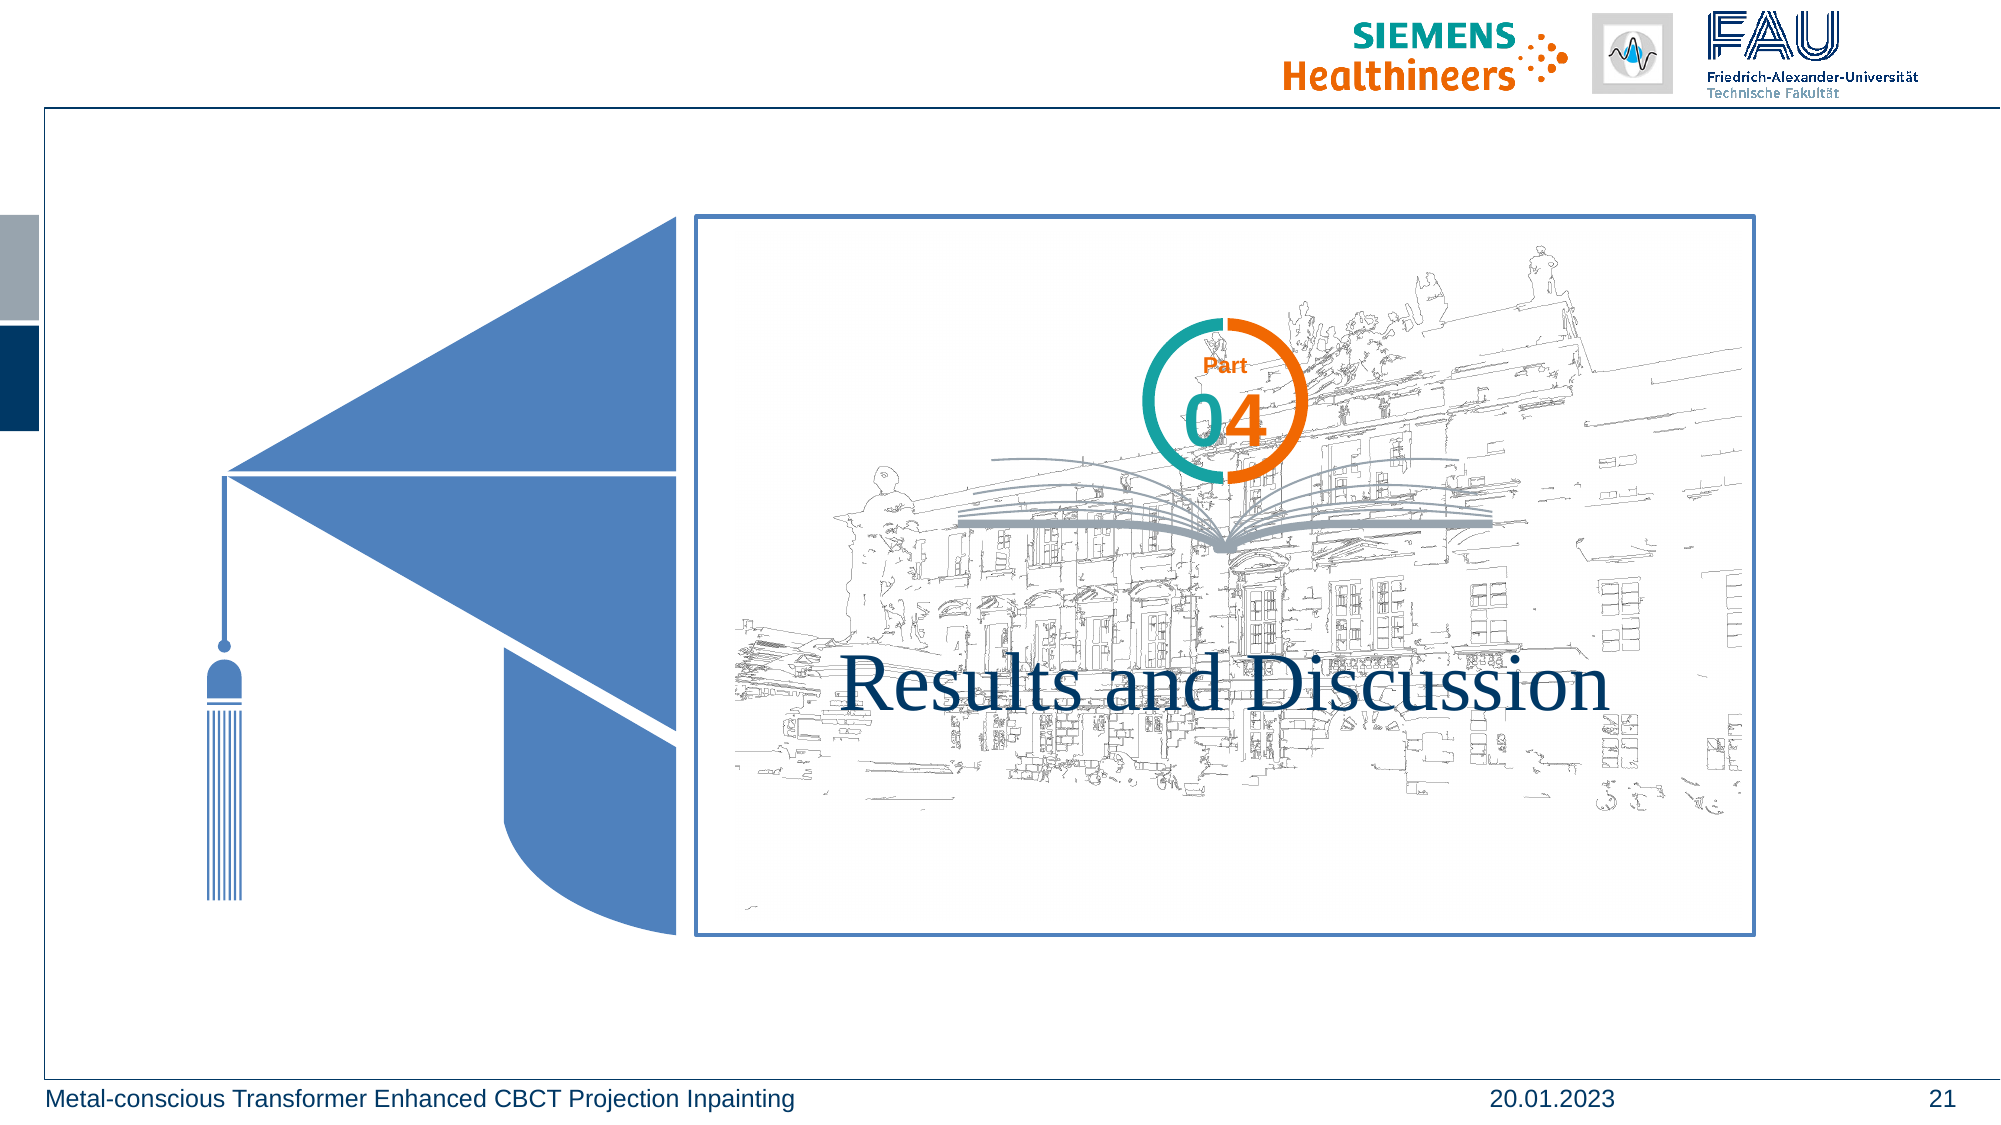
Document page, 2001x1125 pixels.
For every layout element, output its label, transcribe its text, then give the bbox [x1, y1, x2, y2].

picture [735, 231, 1742, 921]
picture [1695, 0, 1930, 110]
picture [1282, 20, 1569, 92]
picture [1592, 13, 1673, 94]
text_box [1141, 317, 1309, 455]
text_box [694, 214, 1756, 937]
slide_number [1489, 1082, 1726, 1115]
footer Metal-conscious Transformer Enhanced CBCT Projection Inpainting [45, 1082, 1384, 1115]
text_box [957, 456, 1493, 554]
slide_number 21 [1799, 1082, 1957, 1115]
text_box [207, 216, 677, 936]
